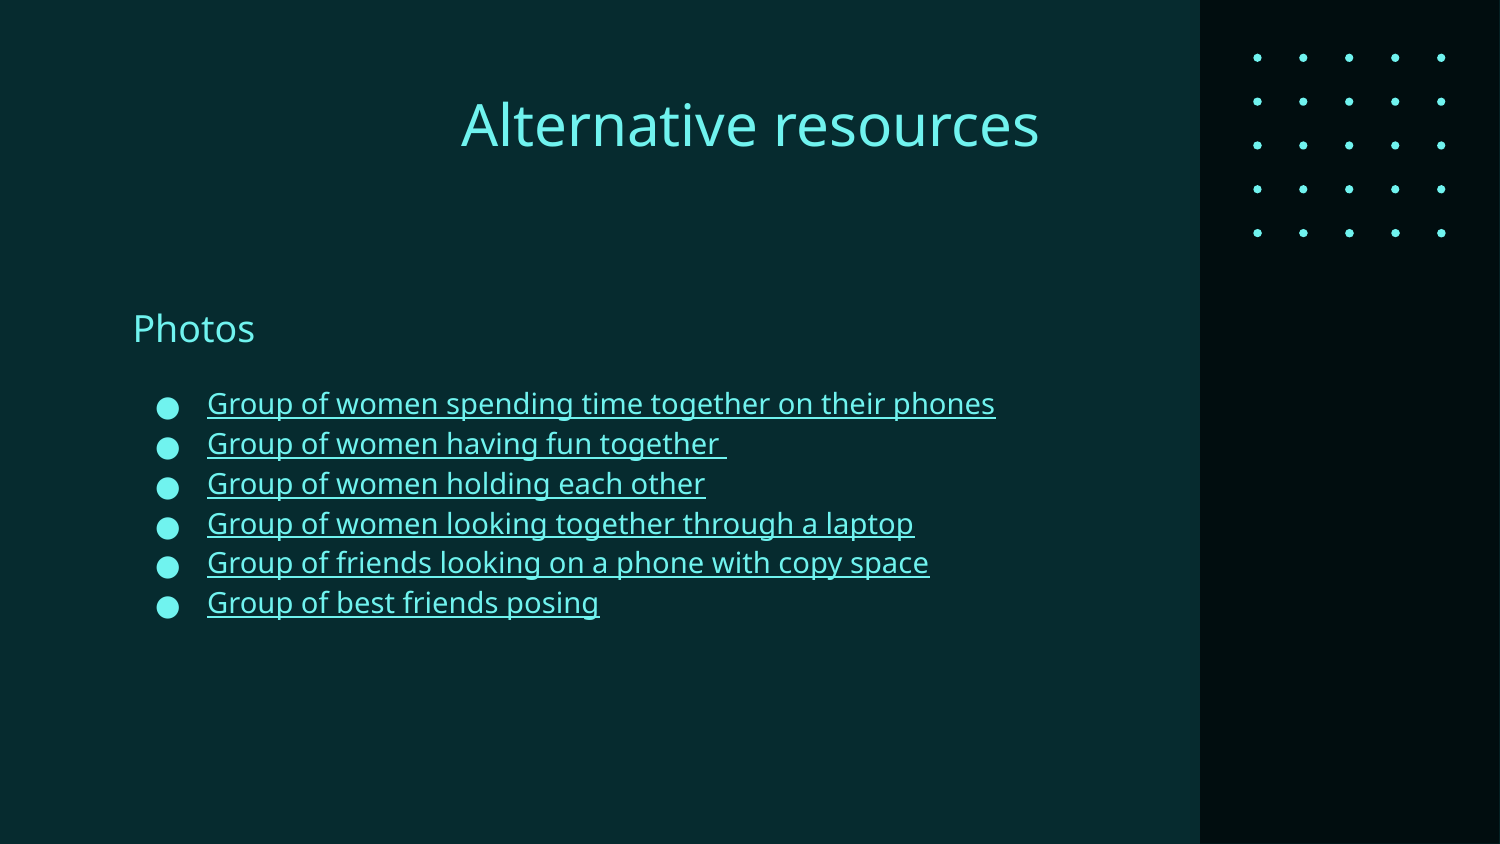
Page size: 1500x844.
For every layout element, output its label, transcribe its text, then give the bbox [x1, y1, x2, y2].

title Photos [117, 284, 1068, 371]
subtitle Group of women spending time together on their phones Group of women having fun together Group of women holding each other Group of women looking together through a laptop Group of friends looking on a phone with copy space Group of best friends posing [116, 370, 1067, 732]
title Alternative resources [118, 72, 1383, 167]
